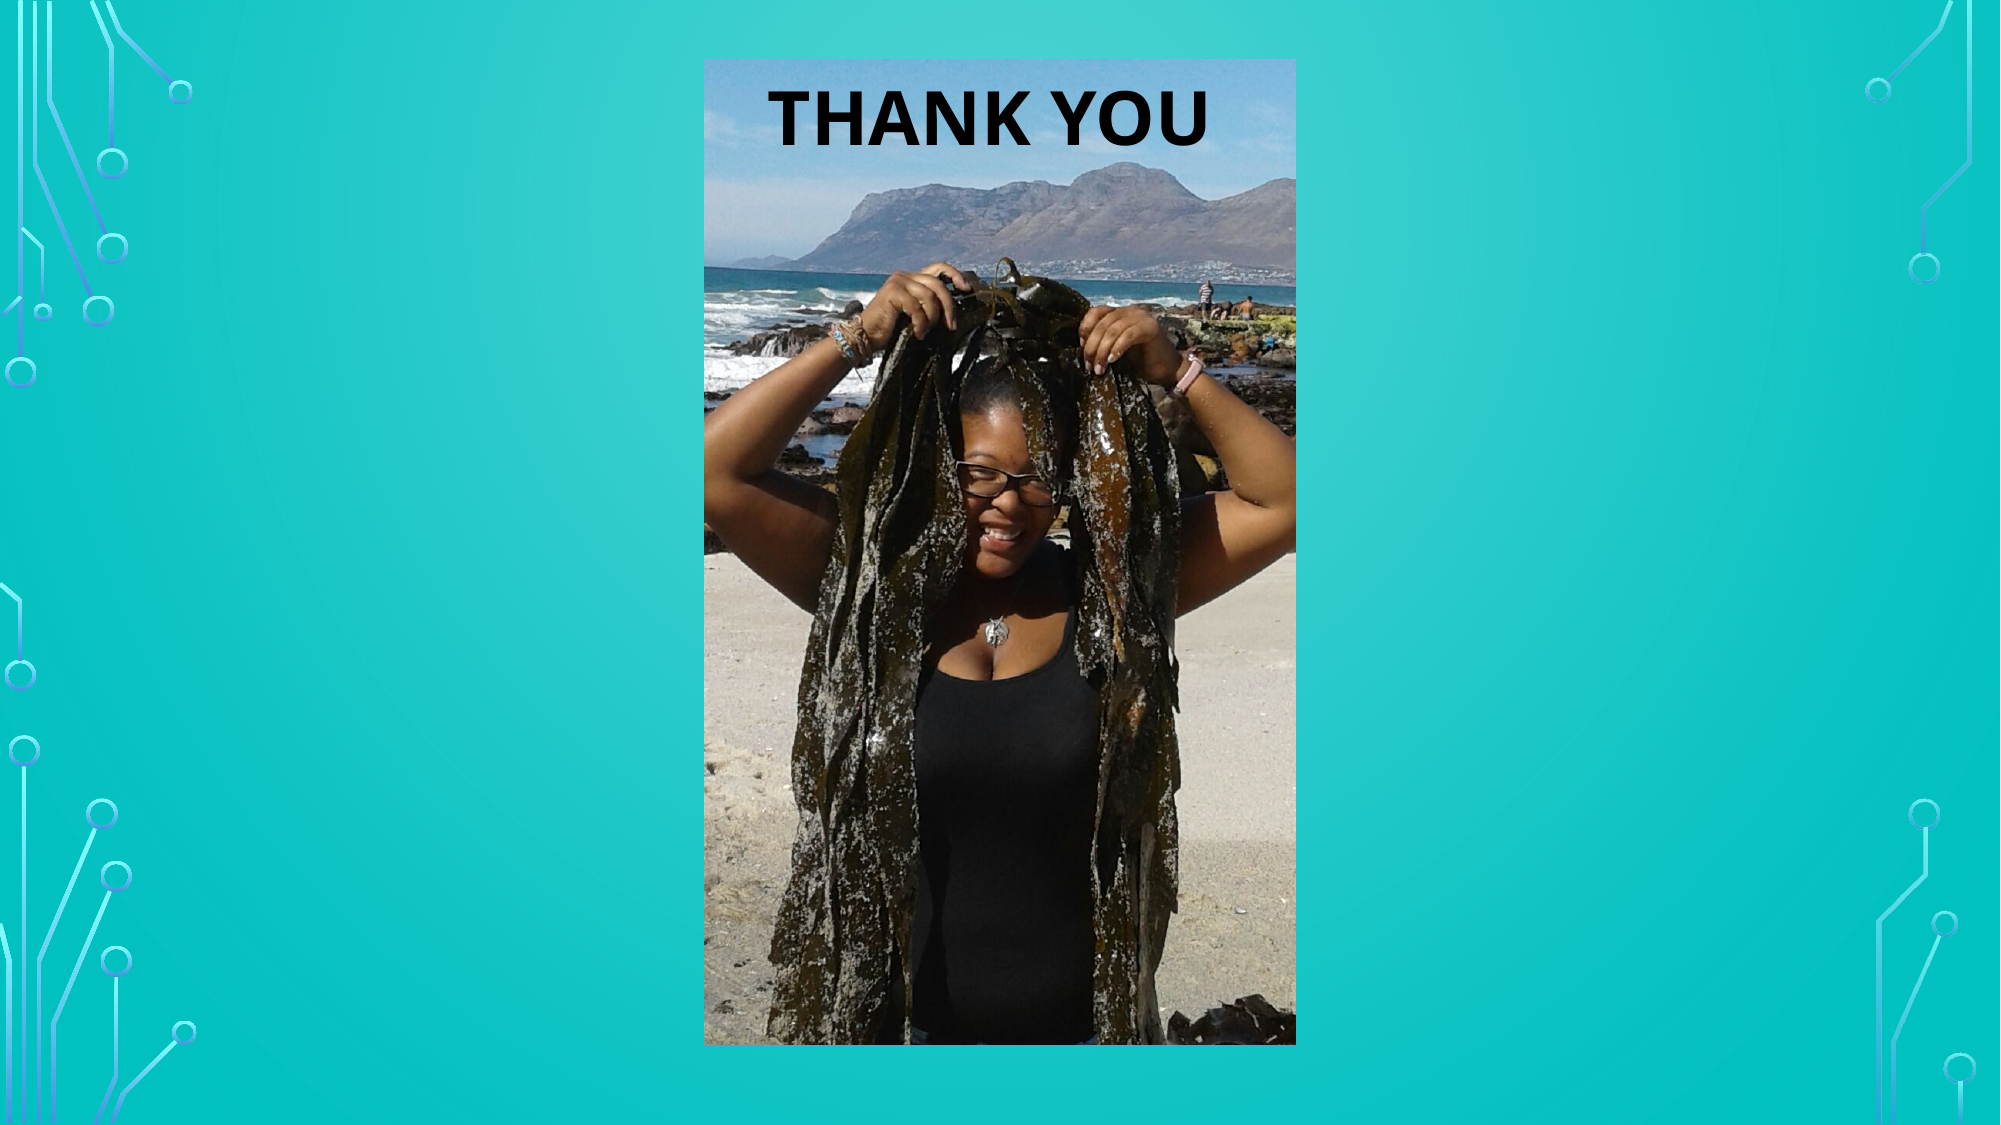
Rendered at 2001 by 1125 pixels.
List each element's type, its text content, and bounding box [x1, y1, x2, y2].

title Thank You [187, 0, 1813, 243]
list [704, 59, 1296, 1045]
